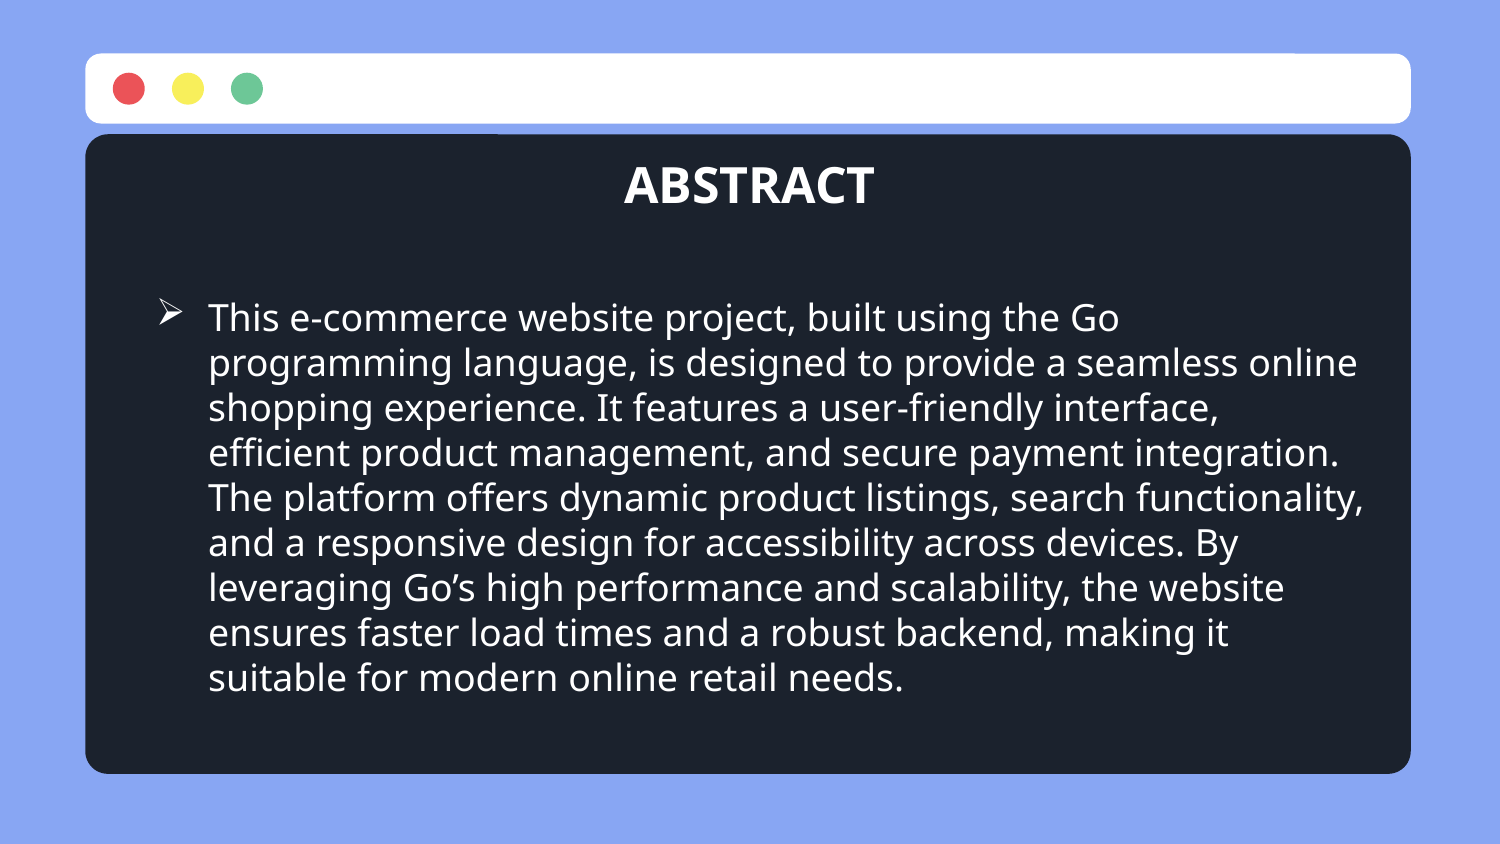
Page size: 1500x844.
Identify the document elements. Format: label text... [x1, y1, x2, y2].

title ABSTRACT [118, 181, 1382, 219]
list This e-commerce website project, built using the Go programming language, is designed to provide a seamless online shopping experience. It features a user-friendly interface, efficient product management, and secure payment integration. The platform offers dynamic product listings, search functionality, and a responsive design for accessibility across devices. By leveraging Go’s high performance and scalability, the website ensures faster load times and a robust backend, making it suitable for modern online retail needs. [118, 219, 1382, 745]
